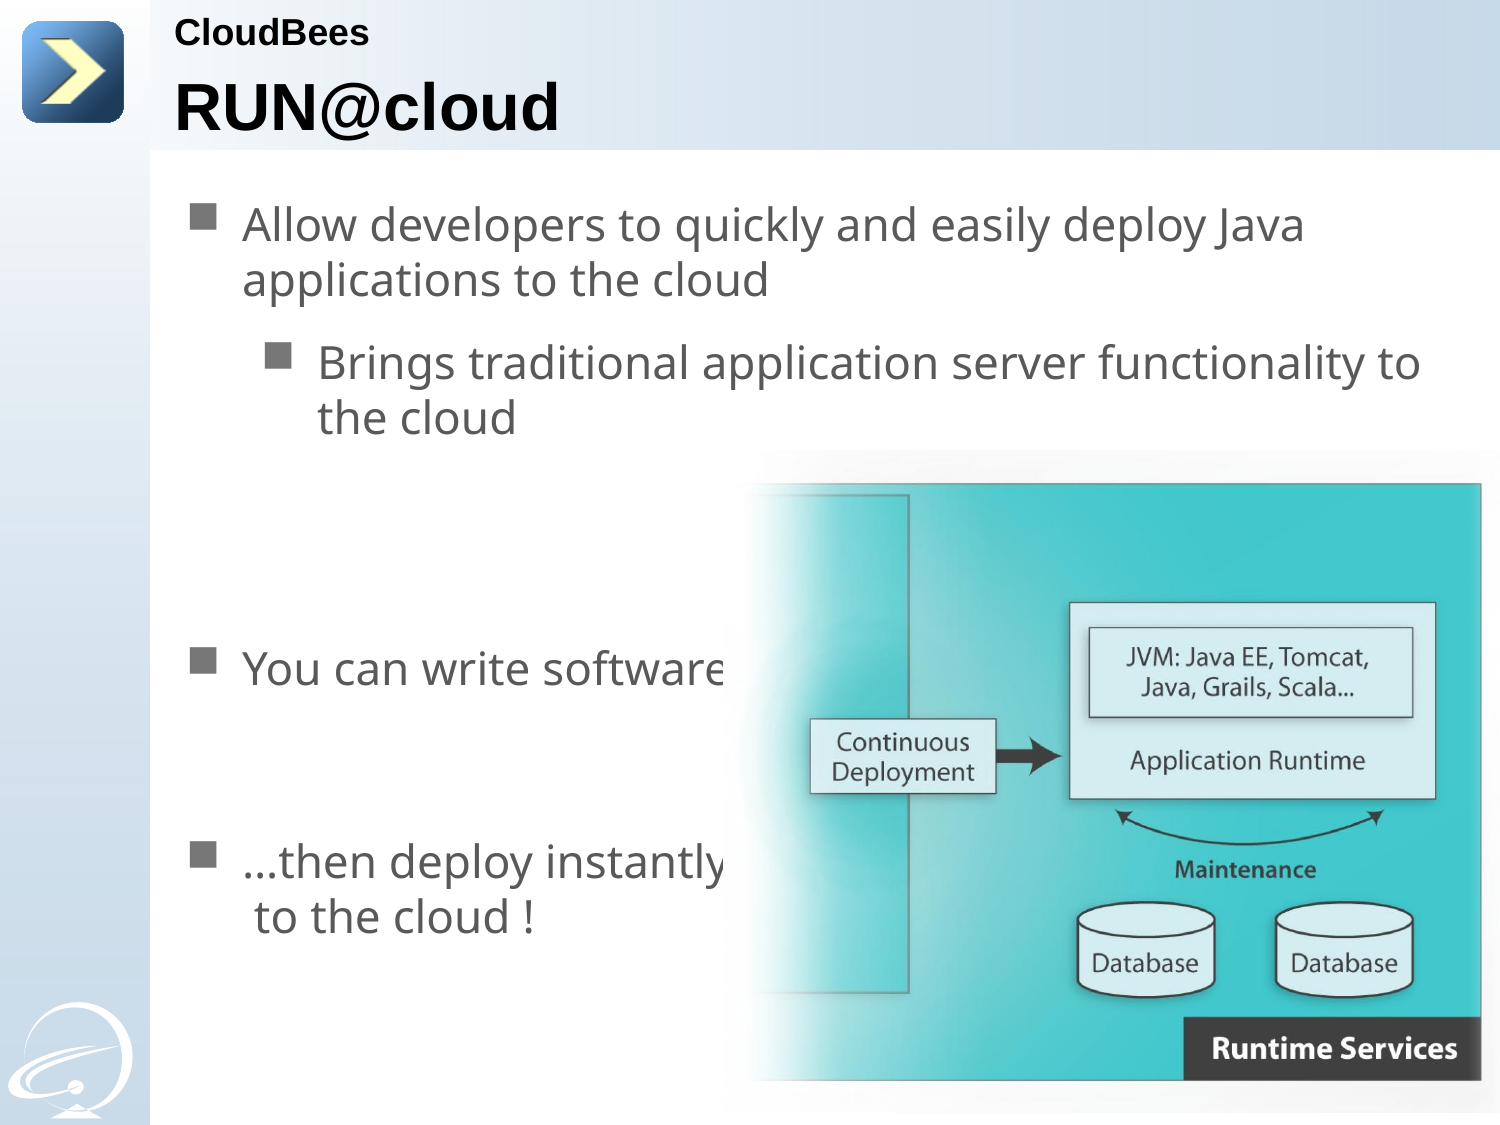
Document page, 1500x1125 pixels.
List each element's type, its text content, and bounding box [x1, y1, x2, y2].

picture [21, 19, 129, 127]
picture [722, 449, 1500, 1113]
text_box Allow developers to quickly and easily deploy Java applications to the cloud Brings traditional application server functionality to the cloud You can write software in the same way you always have… …then deploy instantly to the cloud ! [171, 187, 1475, 1050]
text_box CloudBees [159, 0, 1500, 61]
text_box RUN@cloud [159, 61, 1428, 173]
